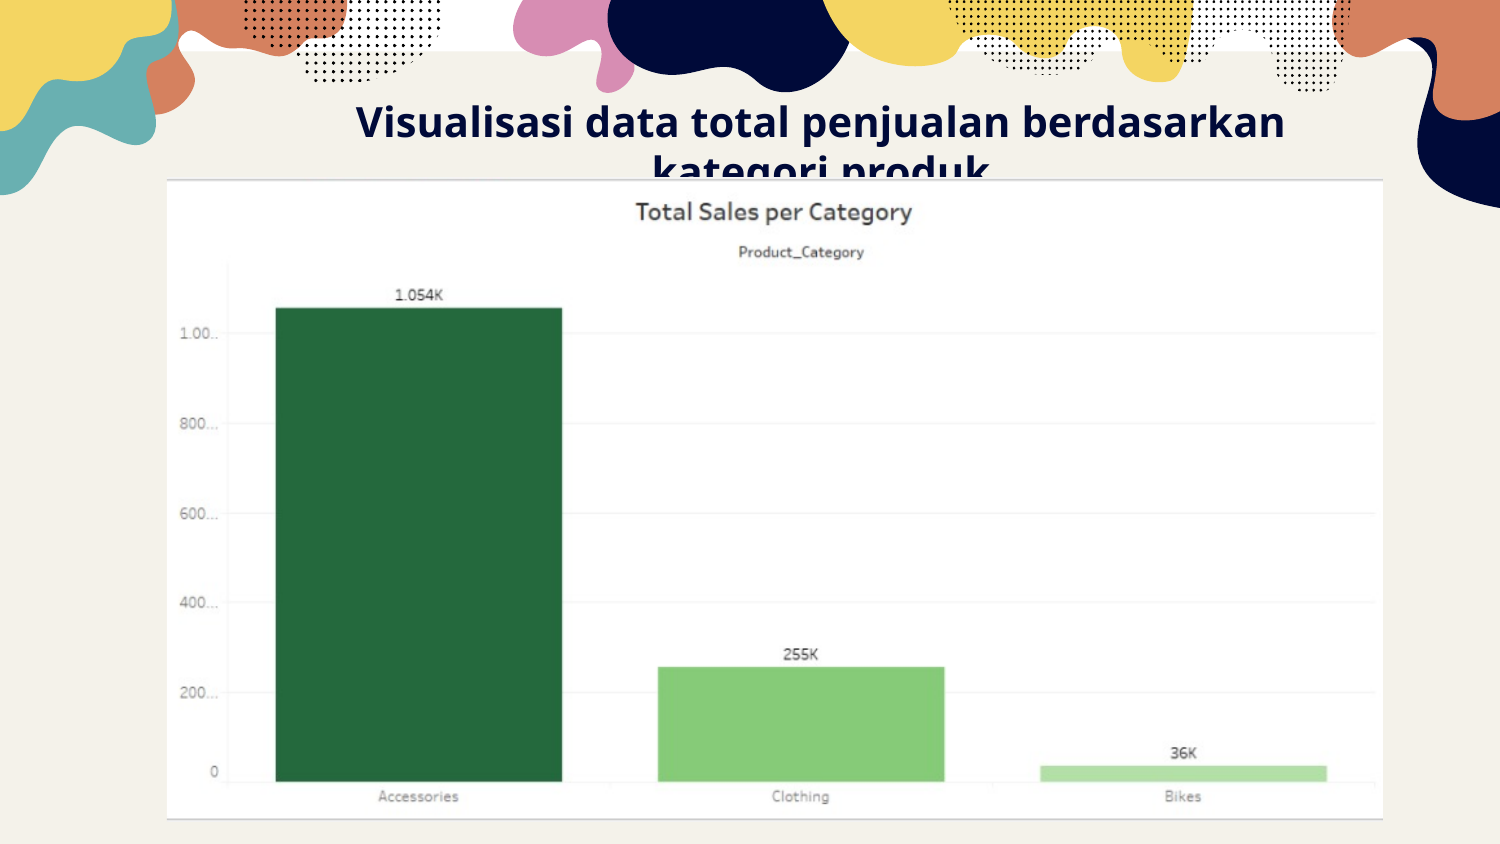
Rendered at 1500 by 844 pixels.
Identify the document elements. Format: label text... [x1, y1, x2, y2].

title Visualisasi data total penjualan berdasarkan kategori produk [259, 91, 1383, 177]
picture [166, 177, 1384, 822]
